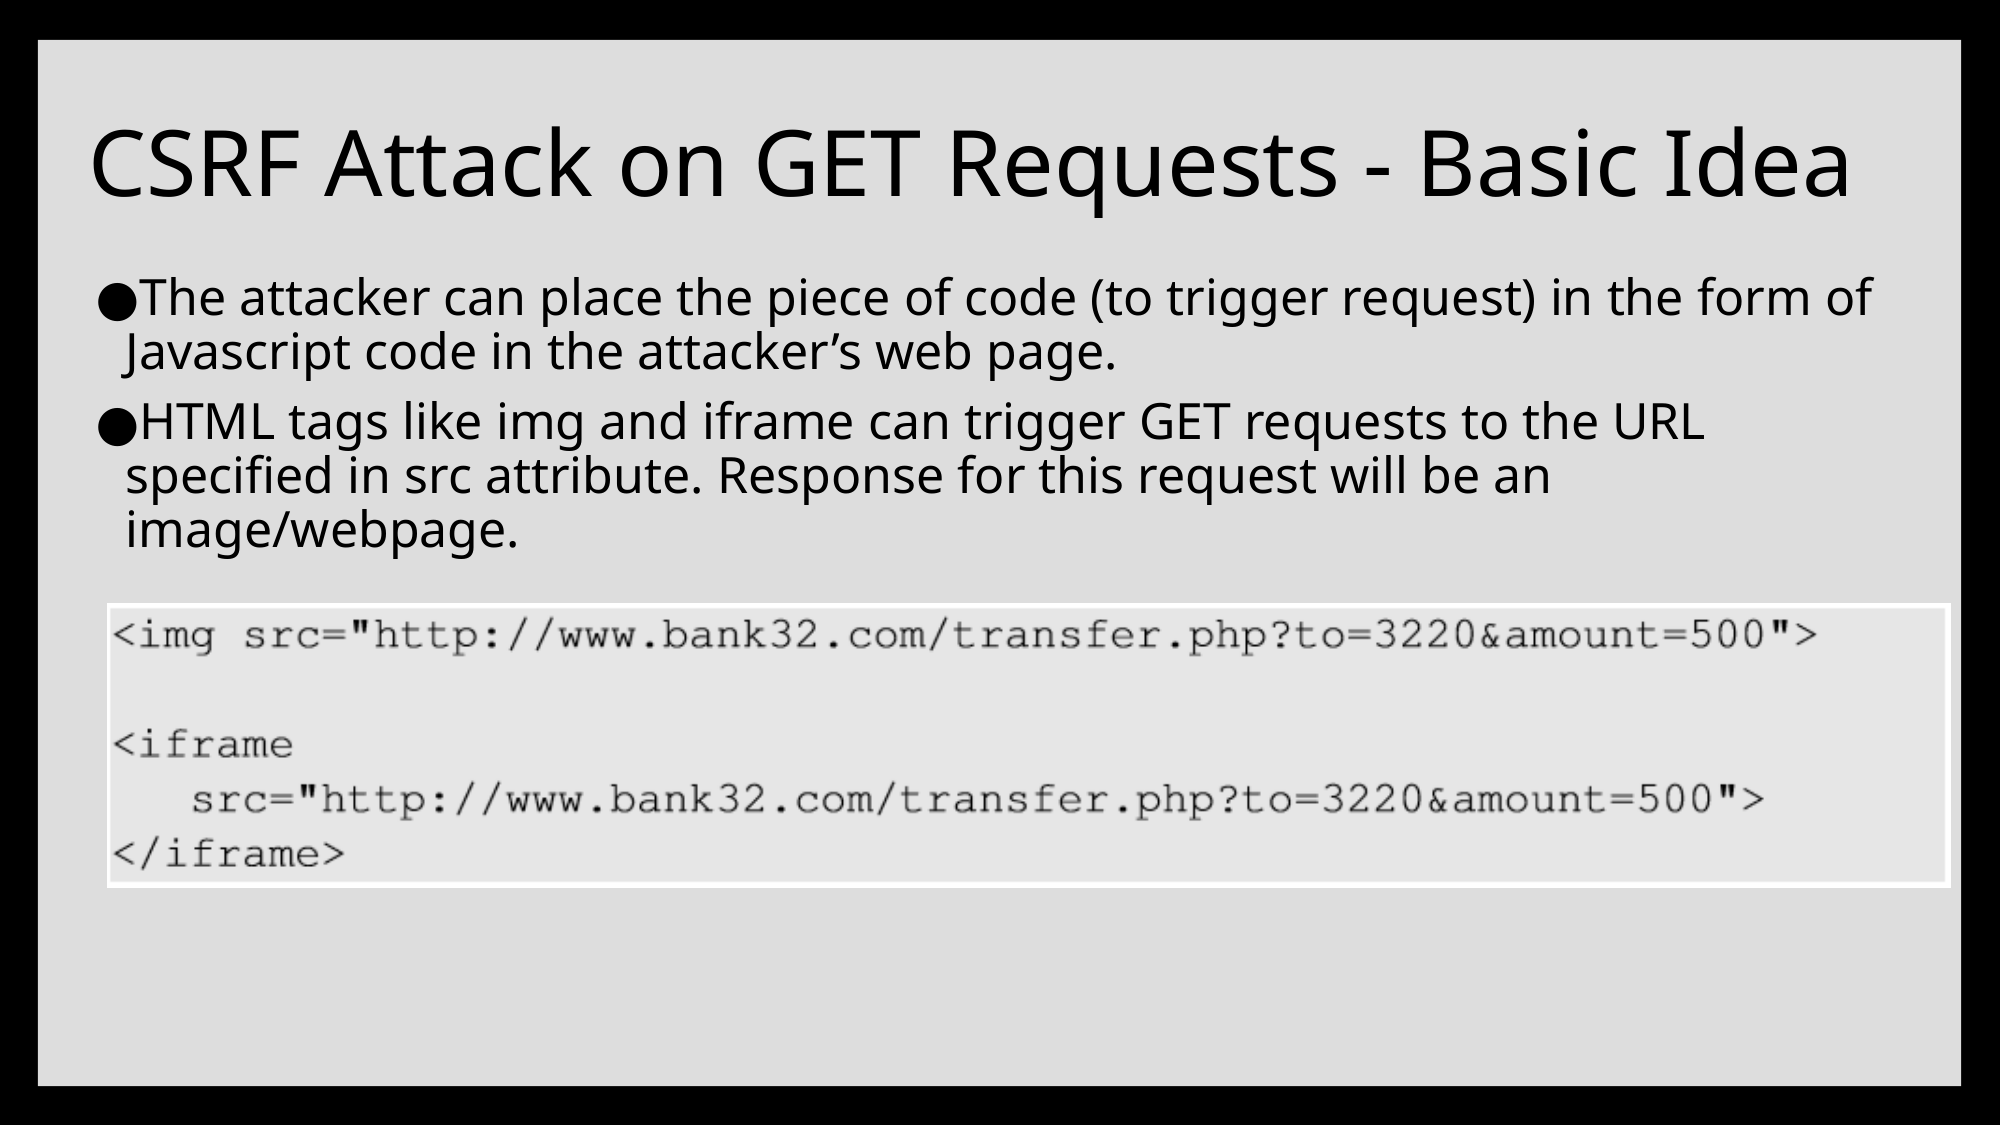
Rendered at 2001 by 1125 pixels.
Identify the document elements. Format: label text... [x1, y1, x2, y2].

title CSRF Attack on GET Requests - Basic Idea [68, 97, 1932, 223]
list The attacker can place the piece of code (to trigger request) in the form of Javascript code in the attacker’s web page. HTML tags like img and iframe can trigger GET requests to the URL specified in src attribute. Response for this request will be an image/webpage. [68, 252, 1932, 664]
picture [106, 603, 1951, 888]
